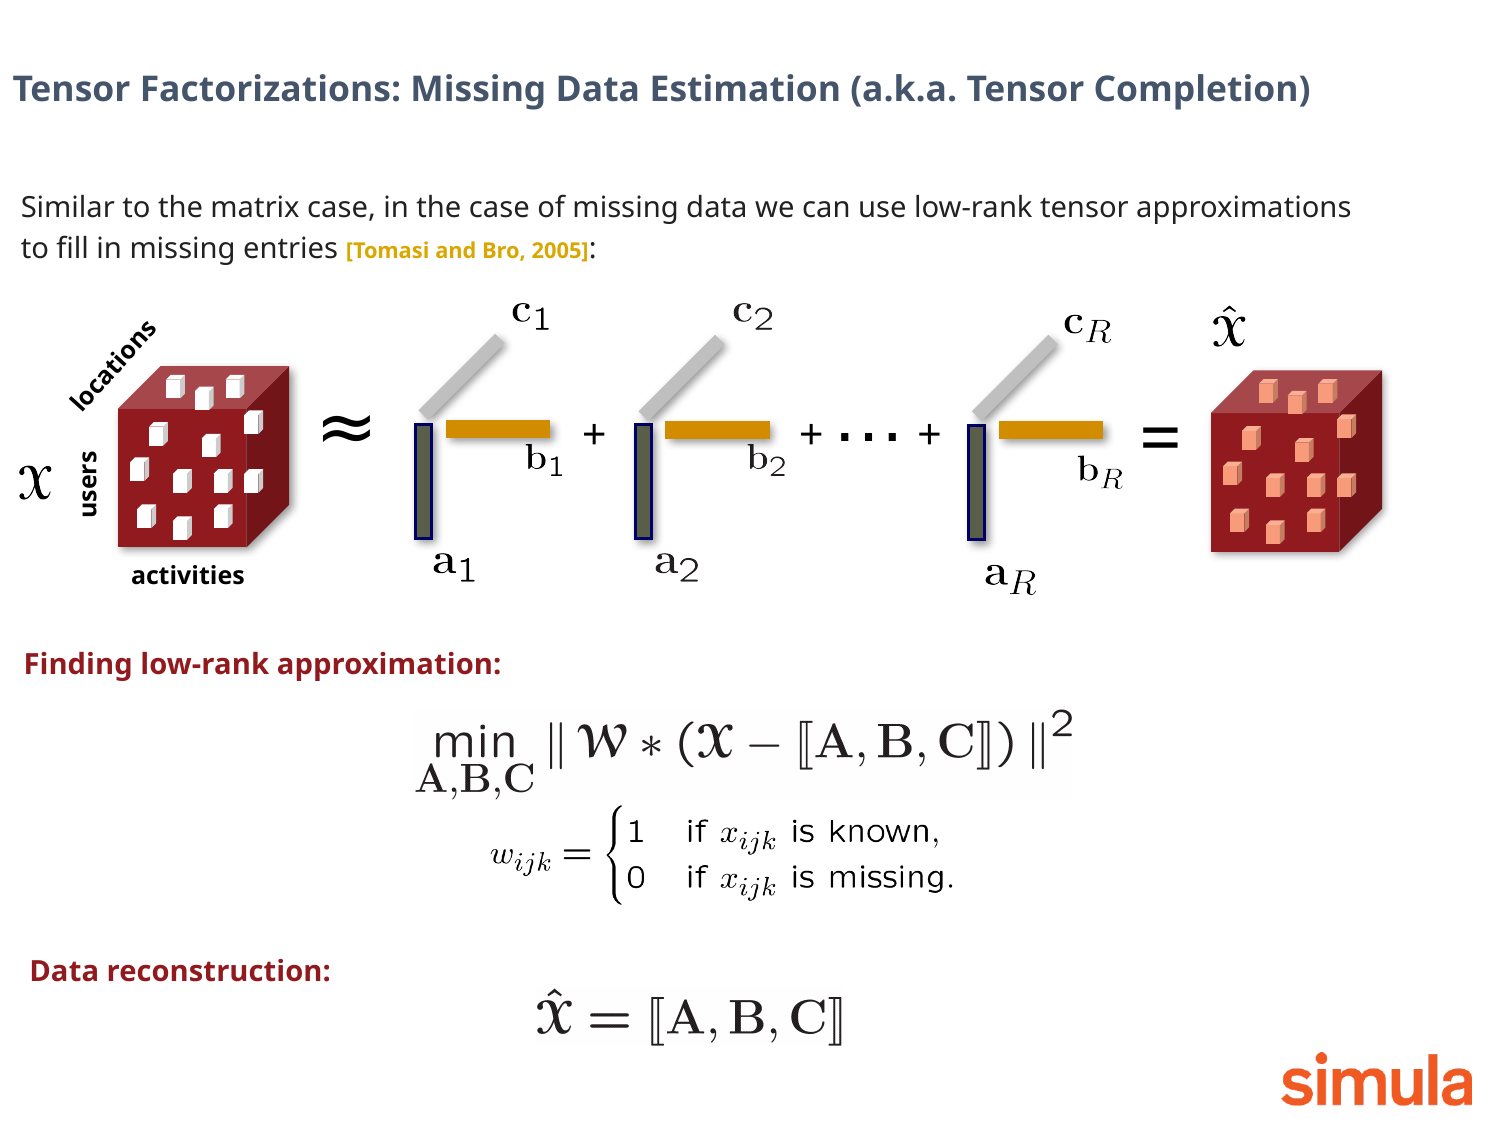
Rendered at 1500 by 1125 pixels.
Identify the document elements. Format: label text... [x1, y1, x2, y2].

picture [490, 804, 953, 905]
picture [18, 464, 53, 500]
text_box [117, 366, 290, 548]
text_box Similar to the matrix case, in the case of missing data we can use low-rank tensor approximations to fill in missing entries [Tomasi and Bro, 2005]: [5, 188, 1500, 276]
picture [535, 987, 843, 1046]
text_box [1210, 370, 1383, 552]
text_box ≈ [301, 370, 394, 475]
text_box Data reconstruction: [29, 952, 603, 1035]
text_box activities [116, 551, 260, 597]
text_box Finding low-rank approximation: [23, 645, 597, 728]
text_box users [64, 436, 109, 534]
picture [414, 709, 1073, 801]
text_box locations [47, 296, 178, 433]
picture [1281, 1052, 1472, 1106]
picture [1212, 304, 1247, 347]
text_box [407, 301, 1123, 595]
text_box = [1124, 382, 1198, 488]
text_box Tensor Factorizations: Missing Data Estimation (a.k.a. Tensor Completion) [0, 14, 1500, 109]
